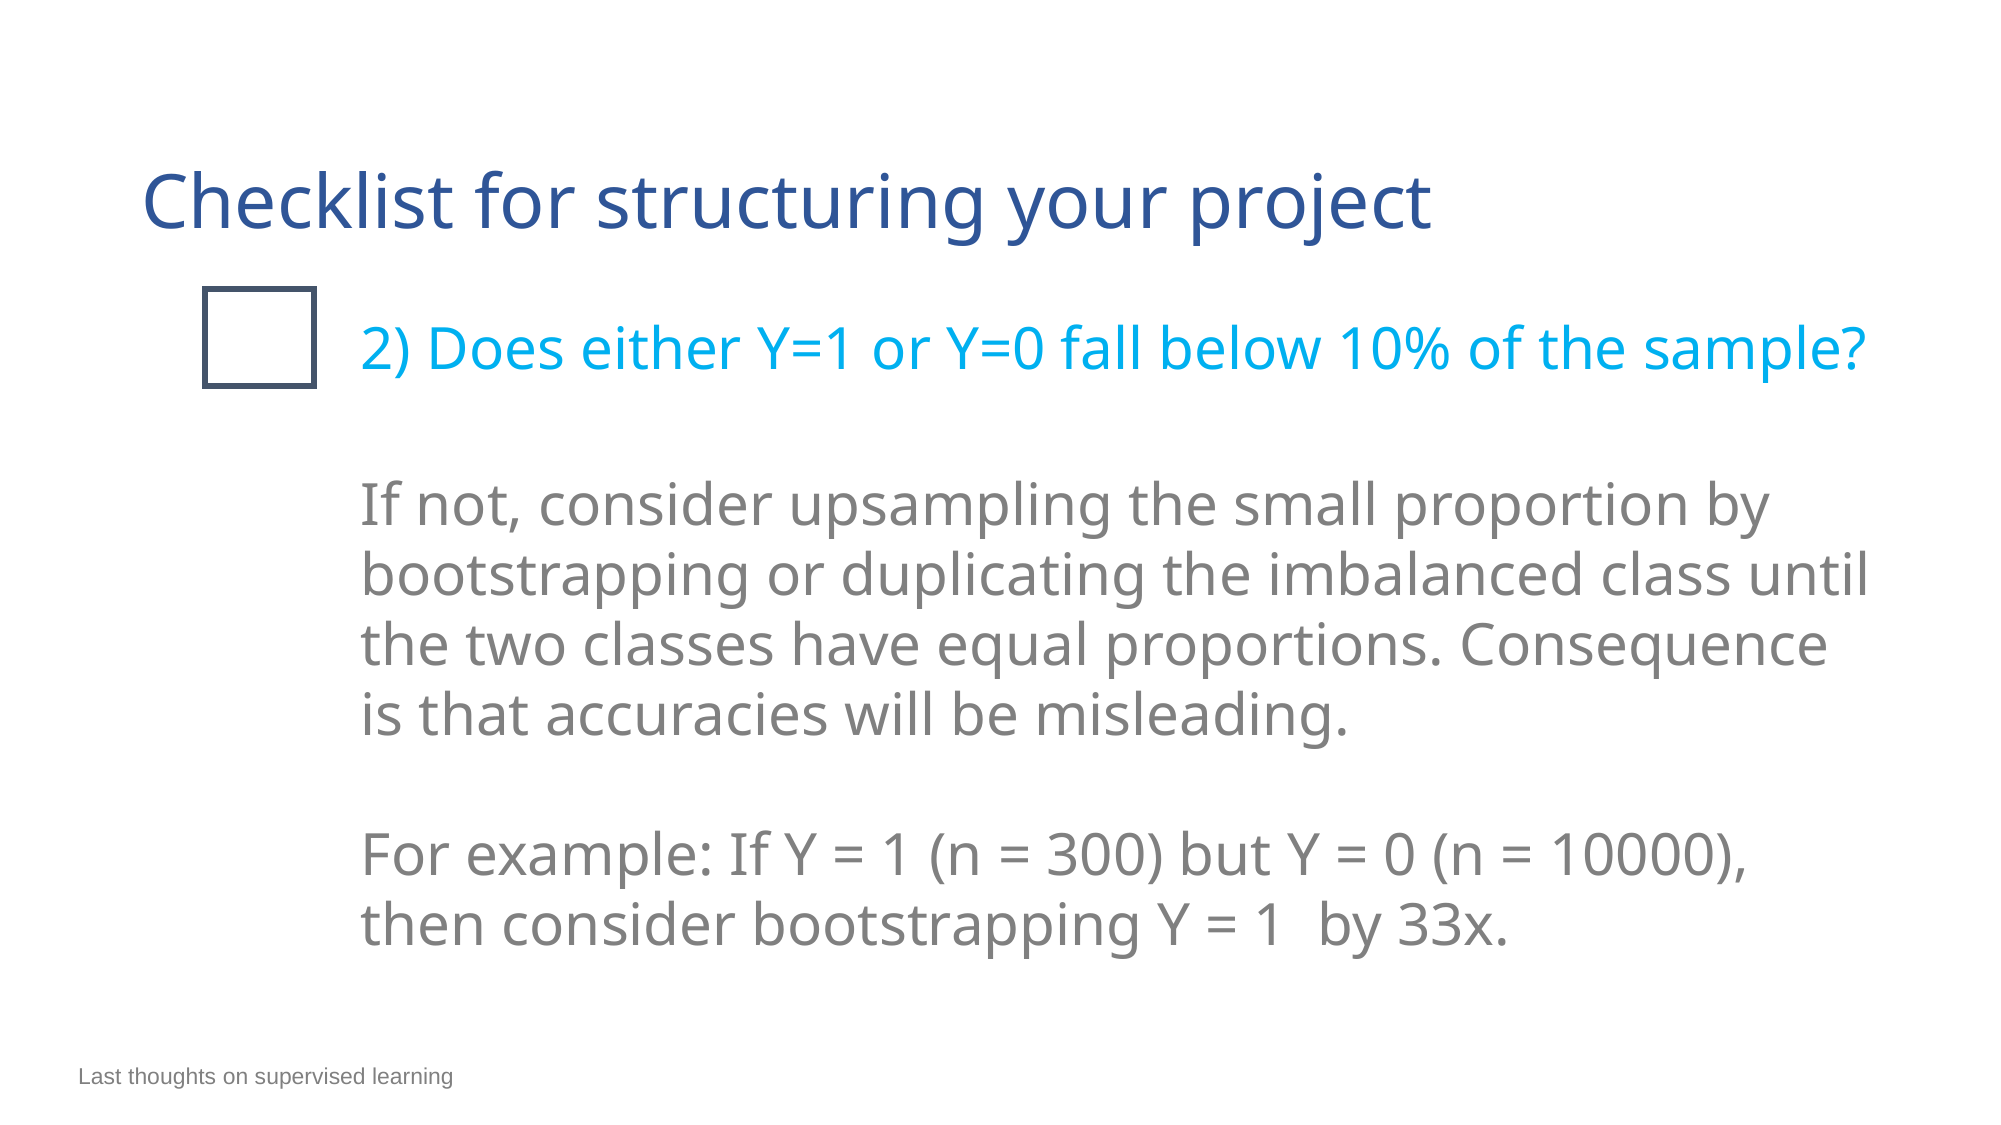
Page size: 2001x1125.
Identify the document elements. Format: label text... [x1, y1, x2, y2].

text_box Checklist for structuring your project [126, 146, 1781, 251]
text_box 2) Does either Y=1 or Y=0 fall below 10% of the sample? [346, 303, 2000, 509]
text_box Last thoughts on supervised learning [63, 1053, 575, 1097]
text_box If not, consider upsampling the small proportion by bootstrapping or duplicating the imbalanced class until the two classes have equal proportions. Consequence is that accuracies will be misleading. For example: If Y = 1 (n = 300) but Y = 0 (n = 10000), then consider bootstrapping Y = 1 by 33x. [346, 460, 1901, 1105]
text_box [204, 288, 315, 387]
